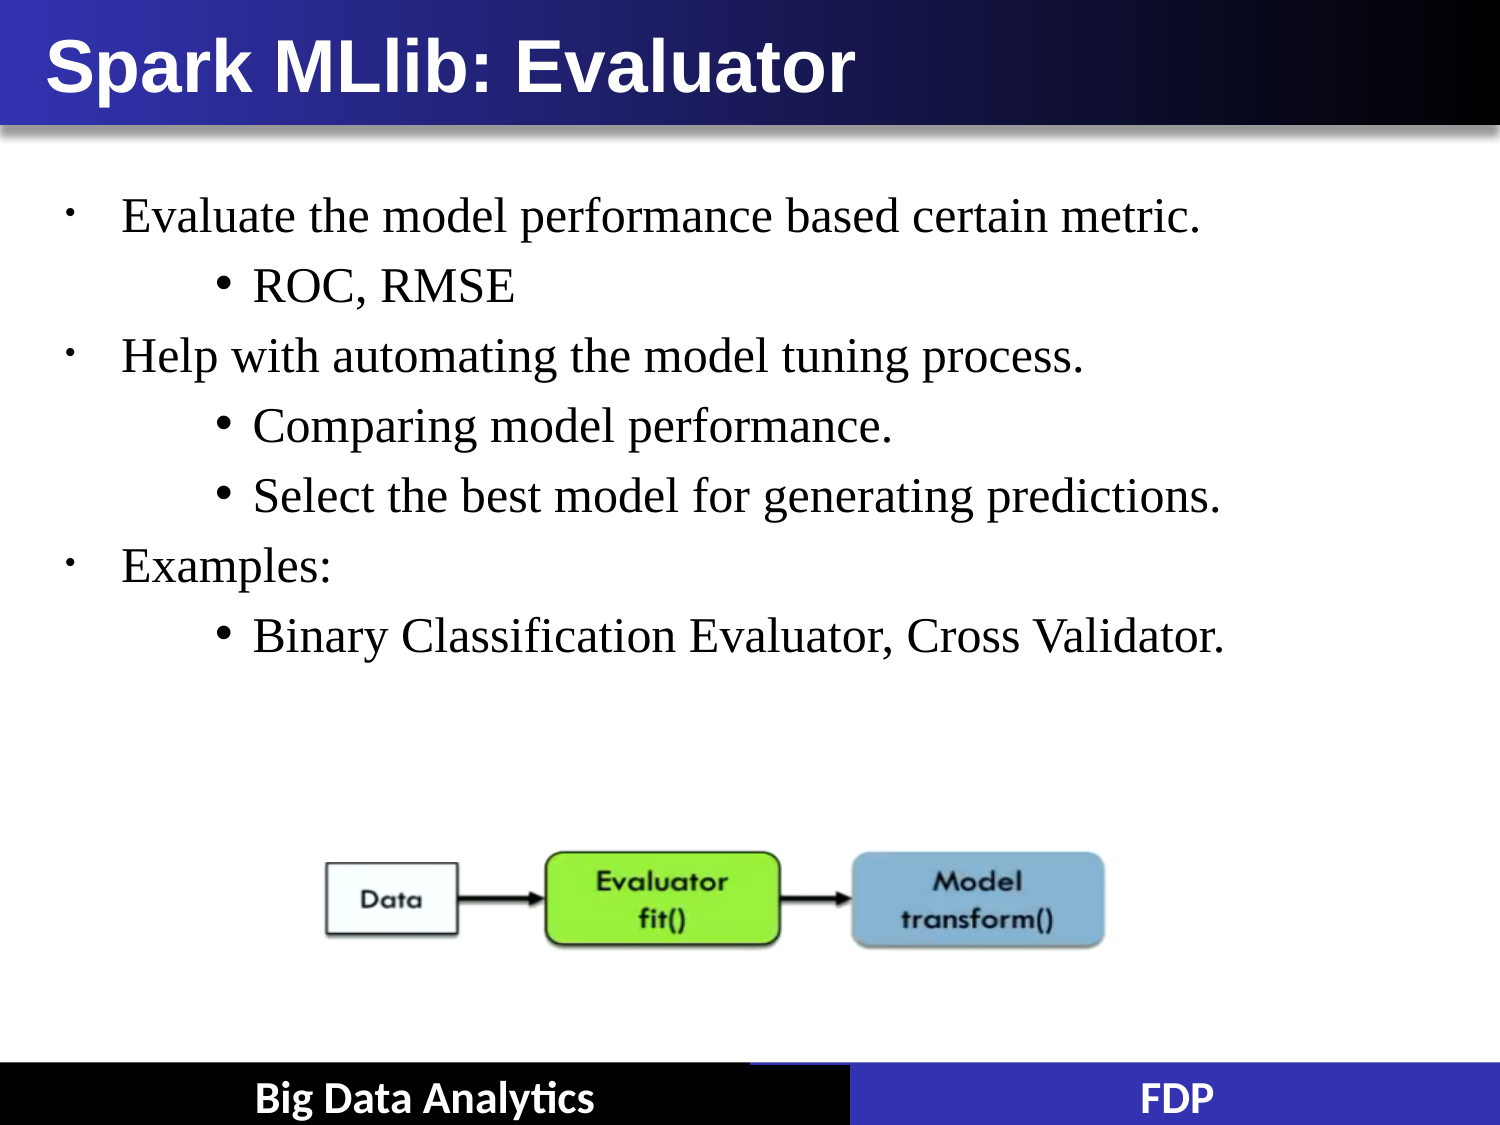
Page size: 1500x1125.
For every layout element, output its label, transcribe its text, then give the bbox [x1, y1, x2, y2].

picture [179, 827, 1412, 981]
text_box FDP [854, 1065, 1500, 1125]
text_box Big Data Analytics [0, 1065, 850, 1125]
list Evaluate the model performance based certain metric. ROC, RMSE Help with automating the model tuning process. Comparing model performance. Select the best model for generating predictions. Examples: Binary Classification Evaluator, Cross Validator. [49, 174, 1463, 1046]
title Spark MLlib: Evaluator [0, 0, 1171, 126]
